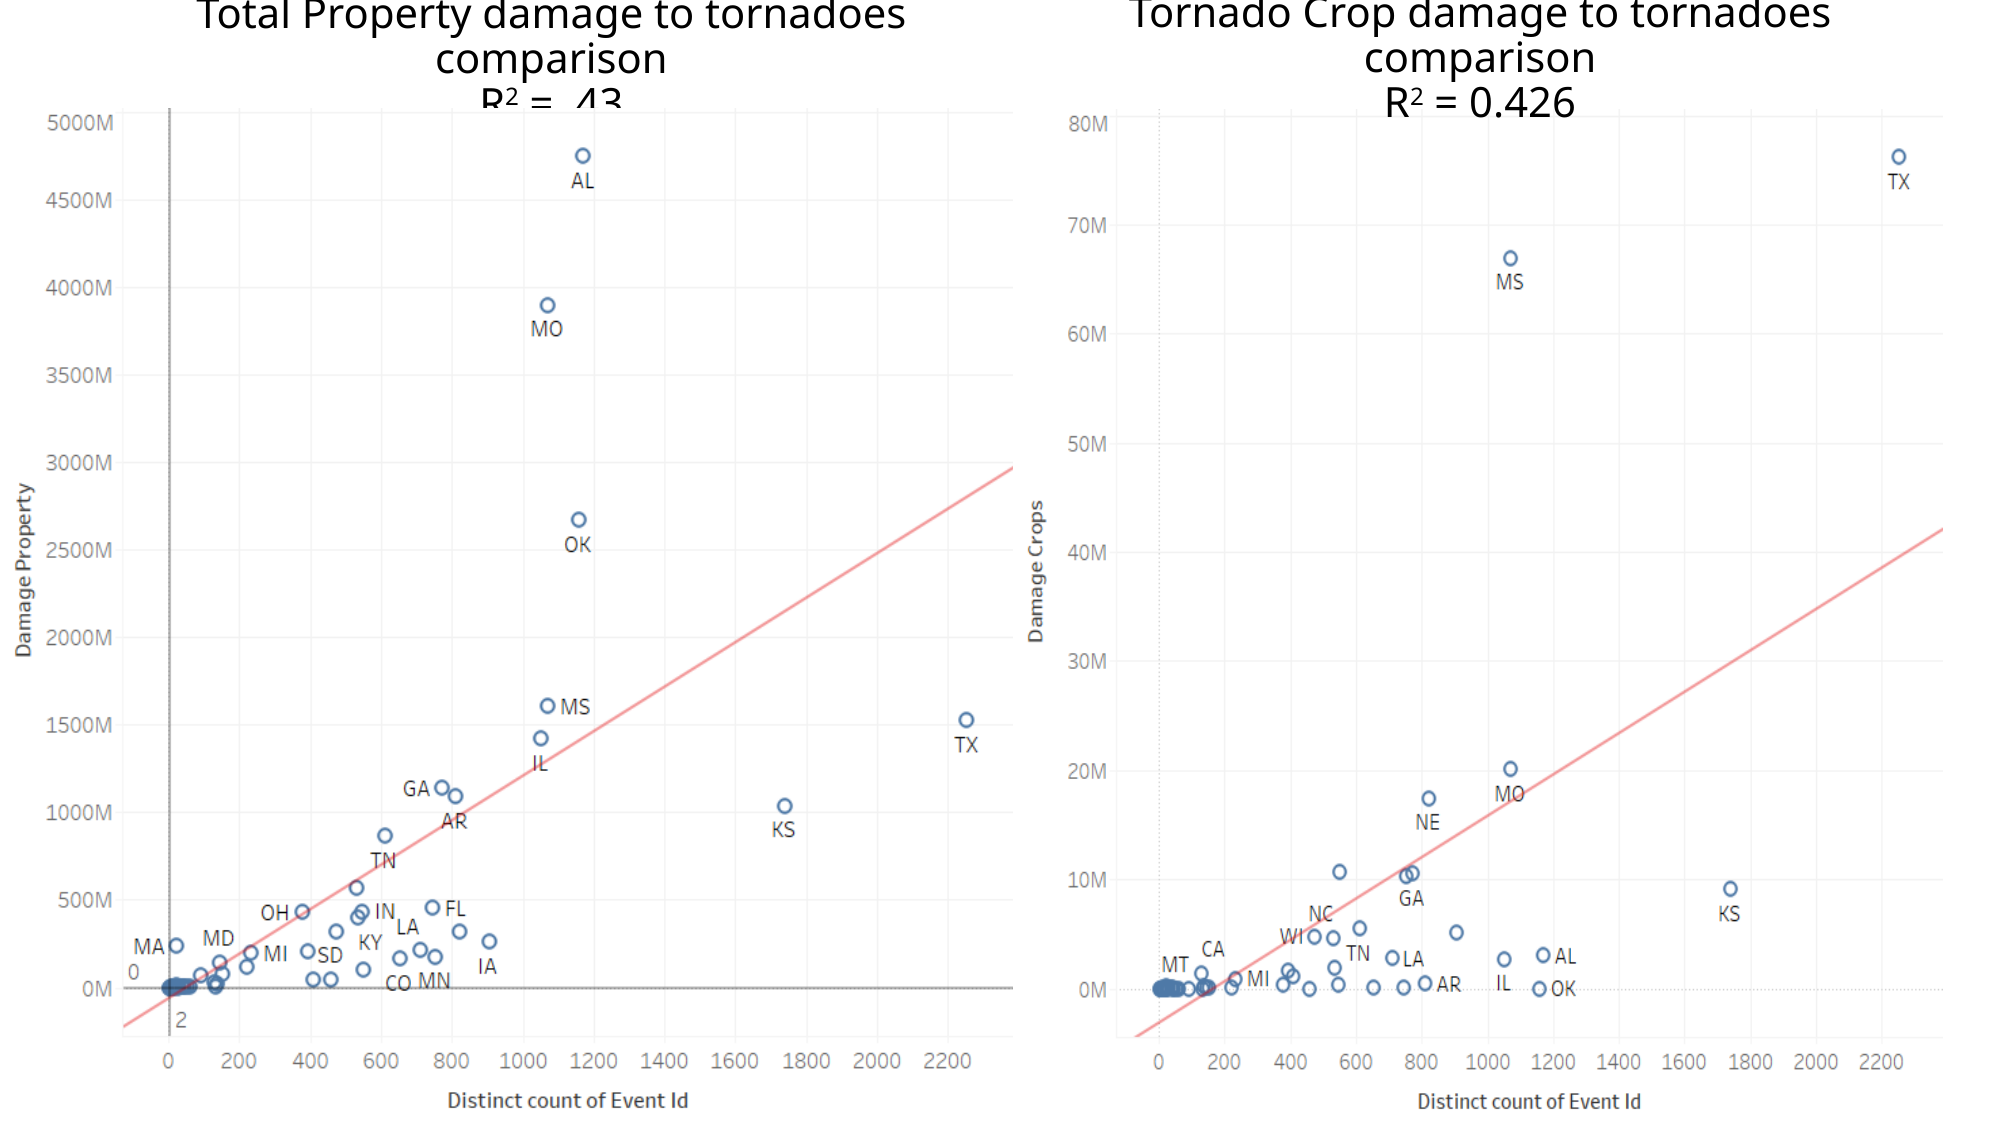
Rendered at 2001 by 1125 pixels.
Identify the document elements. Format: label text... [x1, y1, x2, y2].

picture [1013, 109, 1943, 1125]
title Total Property damage to tornadoes comparison R2 = .43 [89, 19, 1014, 100]
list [0, 108, 1014, 1125]
text_box Tornado Crop damage to tornadoes comparison R2 = 0.426 [1014, 19, 1947, 100]
